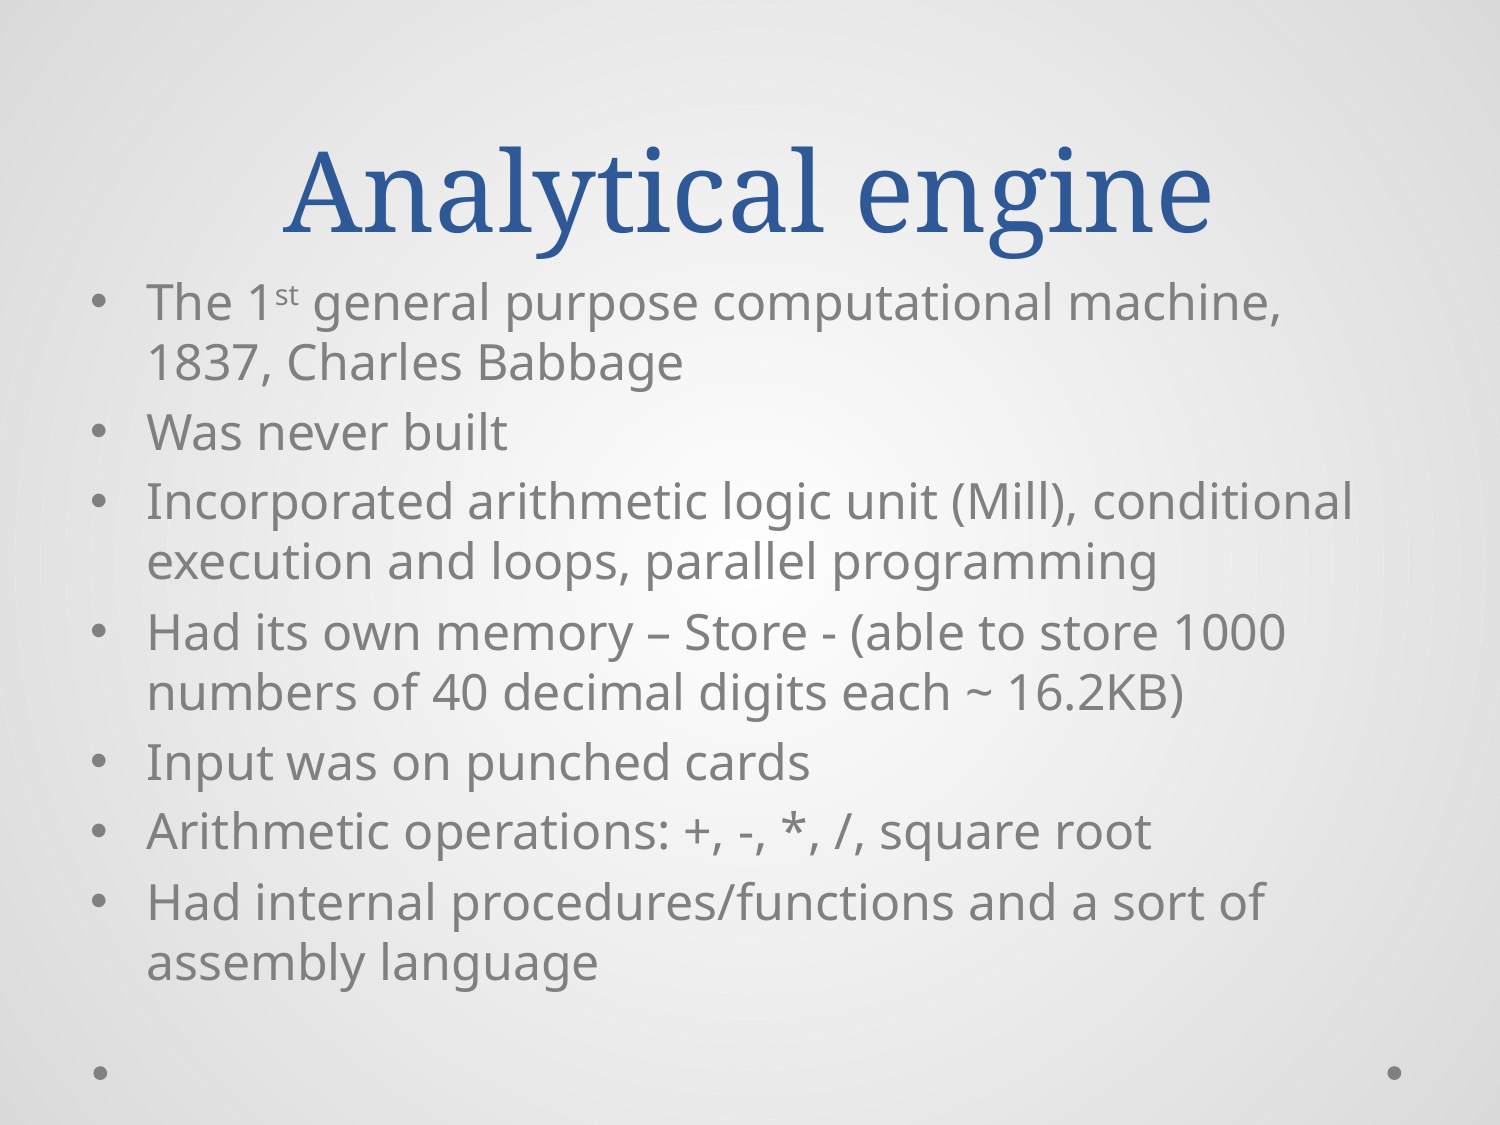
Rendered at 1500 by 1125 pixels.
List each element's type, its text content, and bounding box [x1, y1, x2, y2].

list The 1st general purpose computational machine, 1837, Charles Babbage Was never built Incorporated arithmetic logic unit (Mill), conditional execution and loops, parallel programming Had its own memory – Store - (able to store 1000 numbers of 40 decimal digits each ~ 16.2KB) Input was on punched cards Arithmetic operations: +, -, *, /, square root Had internal procedures/functions and a sort of assembly language [75, 262, 1425, 1005]
title Analytical engine [75, 0, 1425, 262]
